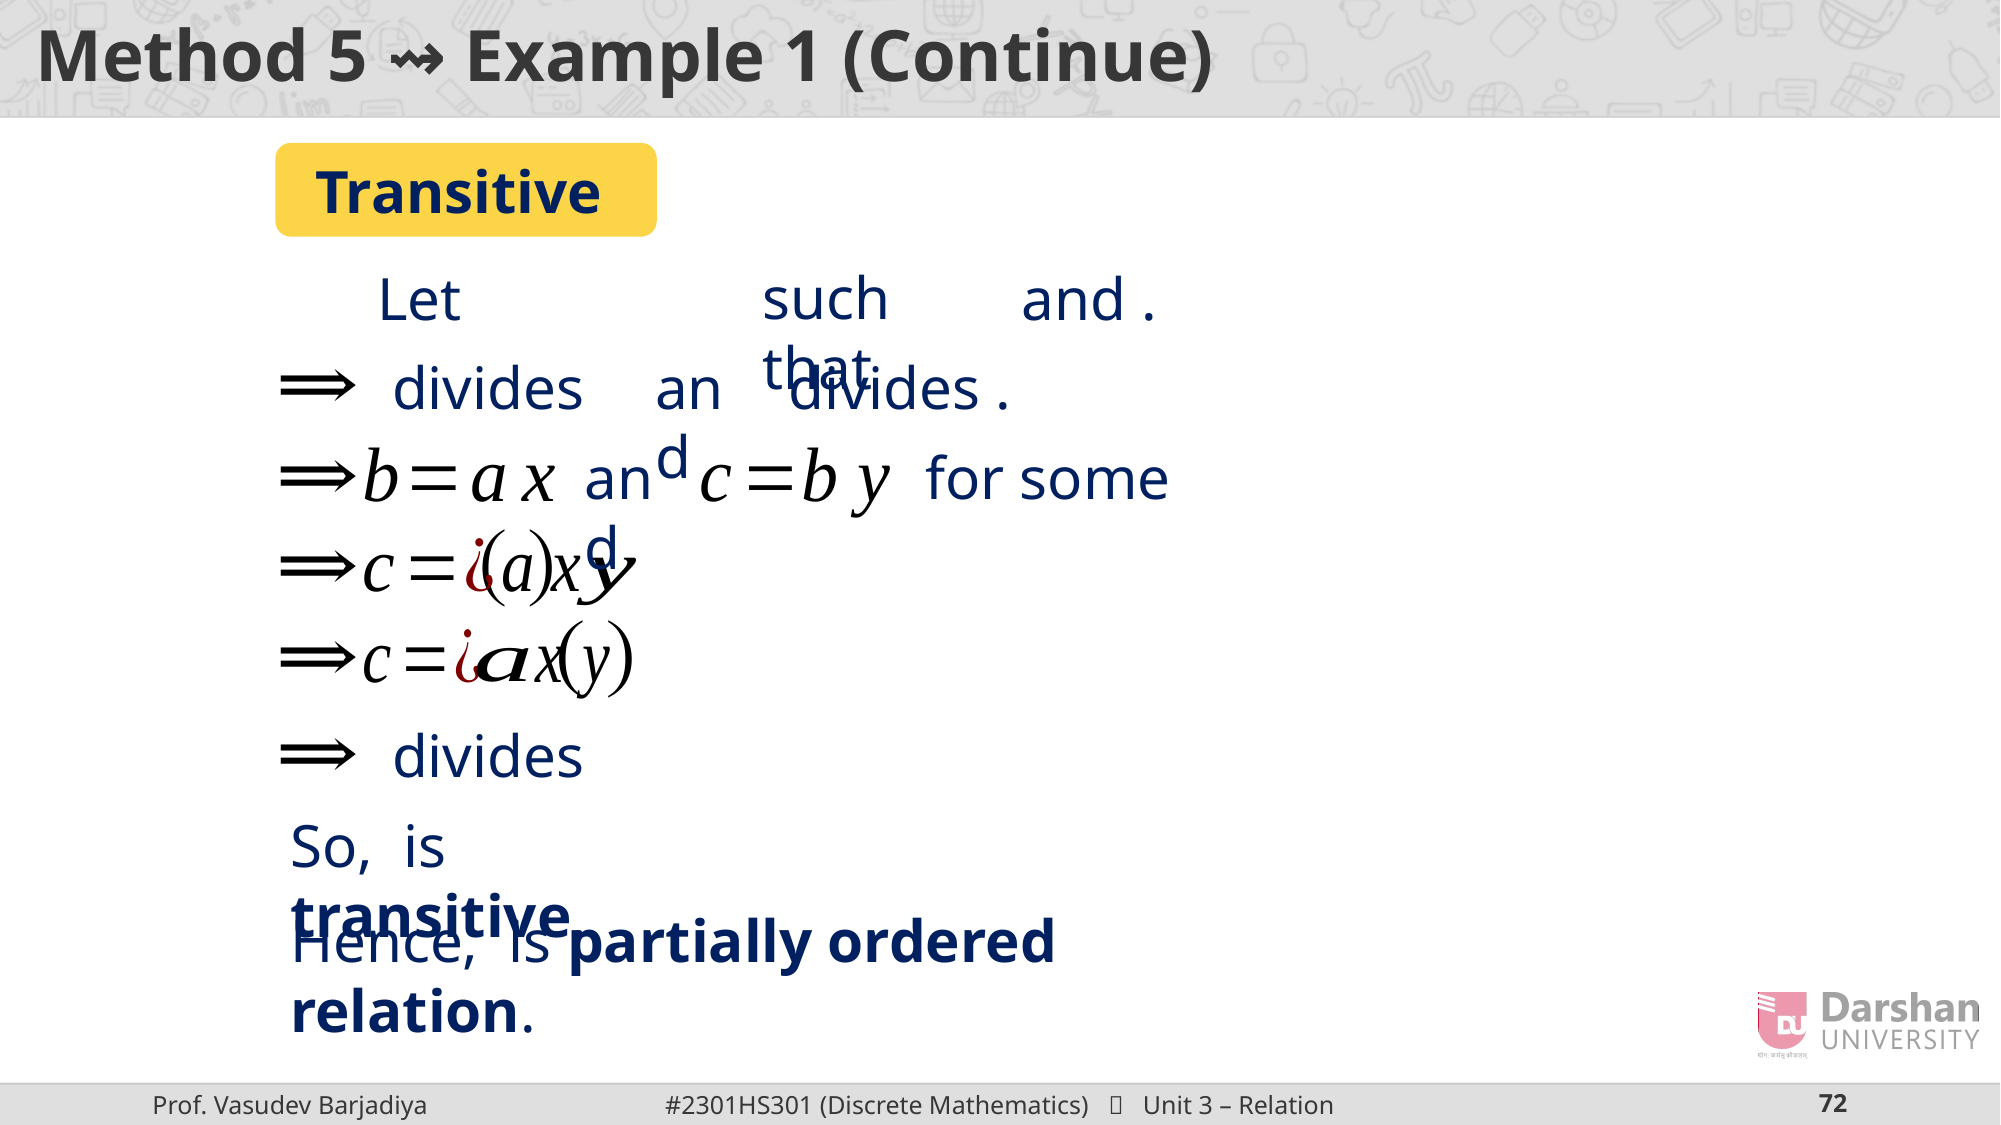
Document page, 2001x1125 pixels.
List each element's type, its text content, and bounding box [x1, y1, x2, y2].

title Method 5 ⇝ Example 1 (Continue) [0, 0, 2000, 117]
text_box Transitive [275, 142, 657, 237]
table_cell [1758, 992, 1979, 1059]
text_box and [570, 433, 689, 589]
text_box such that [747, 254, 1000, 409]
text_box and [640, 343, 759, 499]
